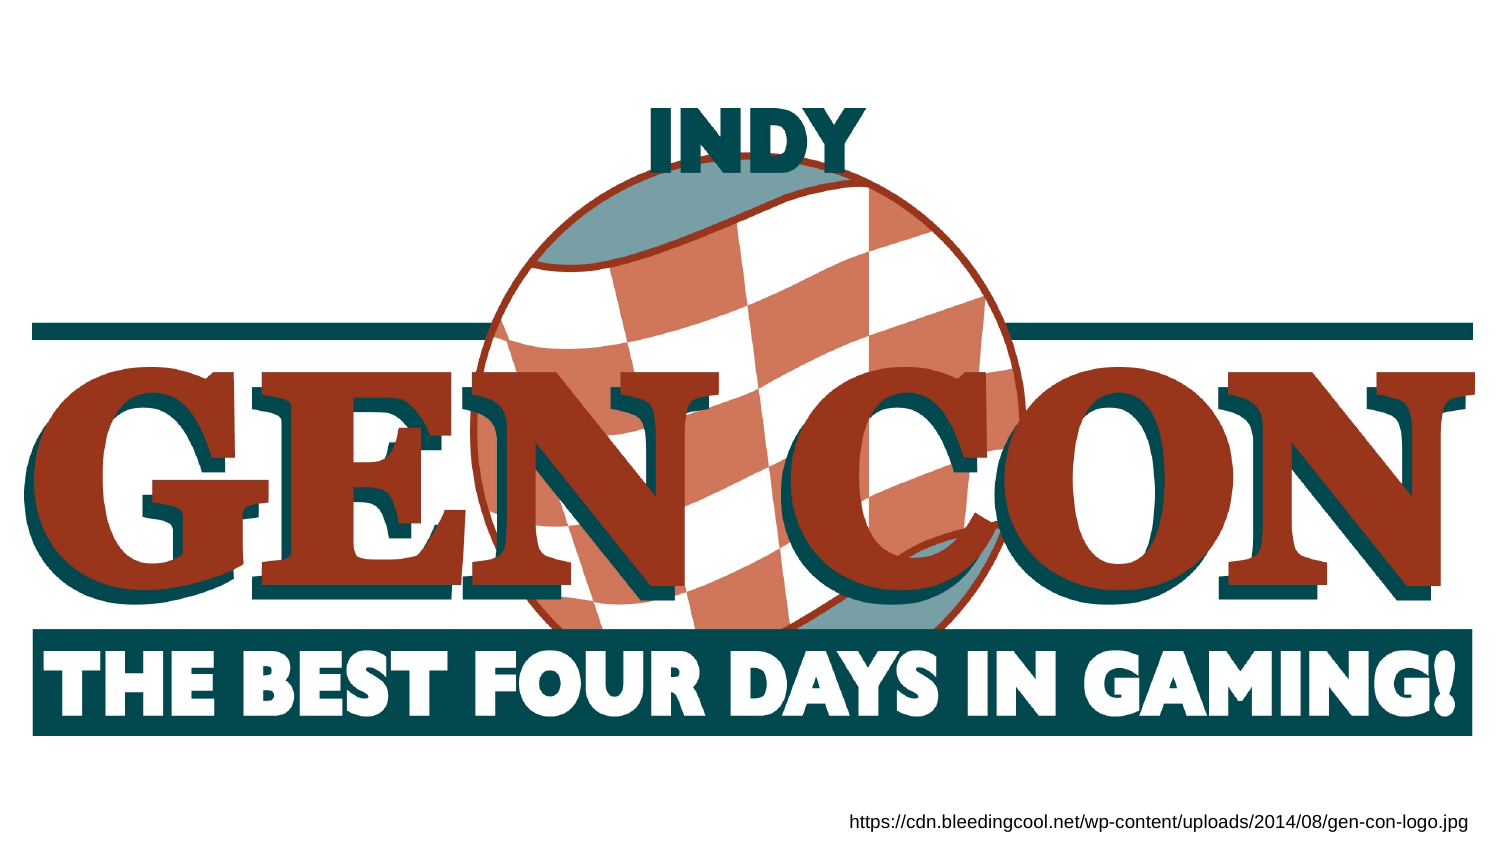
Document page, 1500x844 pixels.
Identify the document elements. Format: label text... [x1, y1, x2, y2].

text_box https://cdn.bleedingcool.net/wp-content/uploads/2014/08/gen-con-logo.jpg [834, 795, 1500, 844]
picture [24, 108, 1476, 736]
